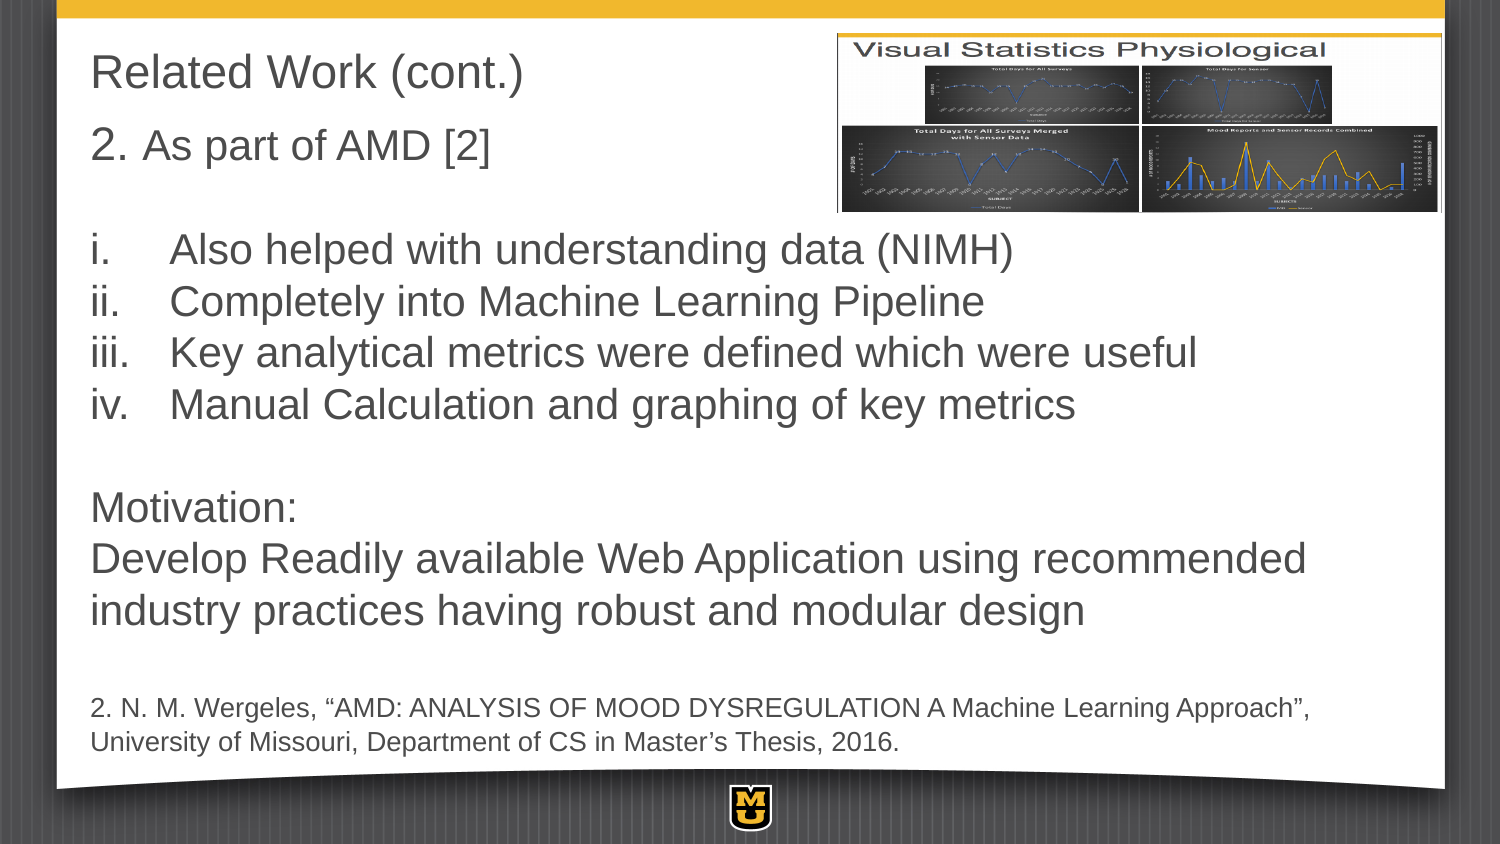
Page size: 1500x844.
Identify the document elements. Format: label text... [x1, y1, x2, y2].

picture [0, 0, 1500, 844]
list 2. As part of AMD [2] Also helped with understanding data (NIMH) Completely into Machine Learning Pipeline Key analytical metrics were defined which were useful Manual Calculation and graphing of key metrics Motivation: Develop Readily available Web Application using recommended industry practices having robust and modular design 2. N. M. Wergeles, “AMD: ANALYSIS OF MOOD DYSREGULATION A Machine Learning Approach”, University of Missouri, Department of CS in Master’s Thesis, 2016. [75, 106, 1442, 765]
title Related Work (cont.) [75, 33, 836, 106]
